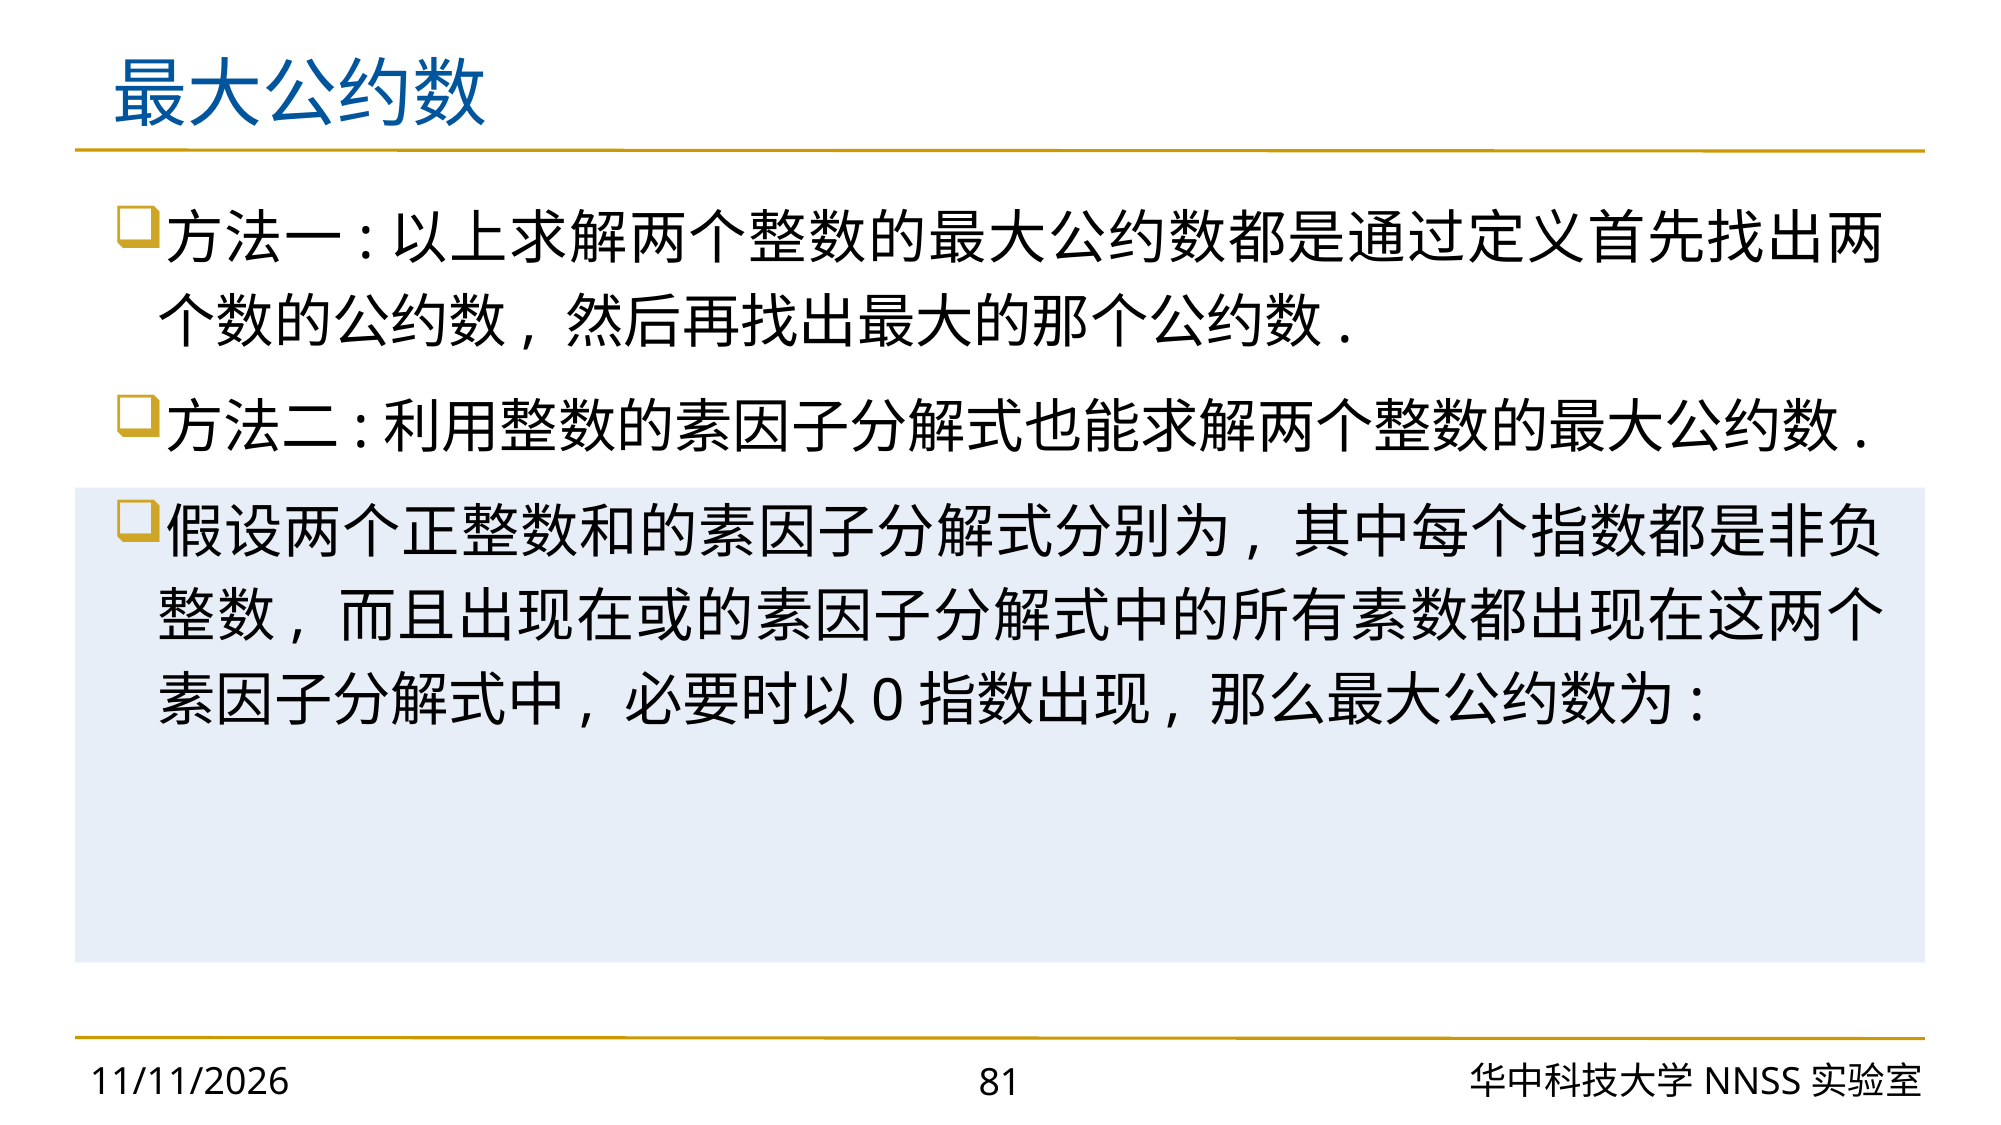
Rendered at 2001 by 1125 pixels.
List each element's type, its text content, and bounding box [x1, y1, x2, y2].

text_box [74, 486, 1926, 963]
slide_number 81 [699, 1050, 1262, 1111]
footer 华中科技大学NNSS实验室 [1262, 1050, 1938, 1113]
title 最大公约数 [97, 44, 1900, 149]
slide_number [75, 1050, 550, 1111]
